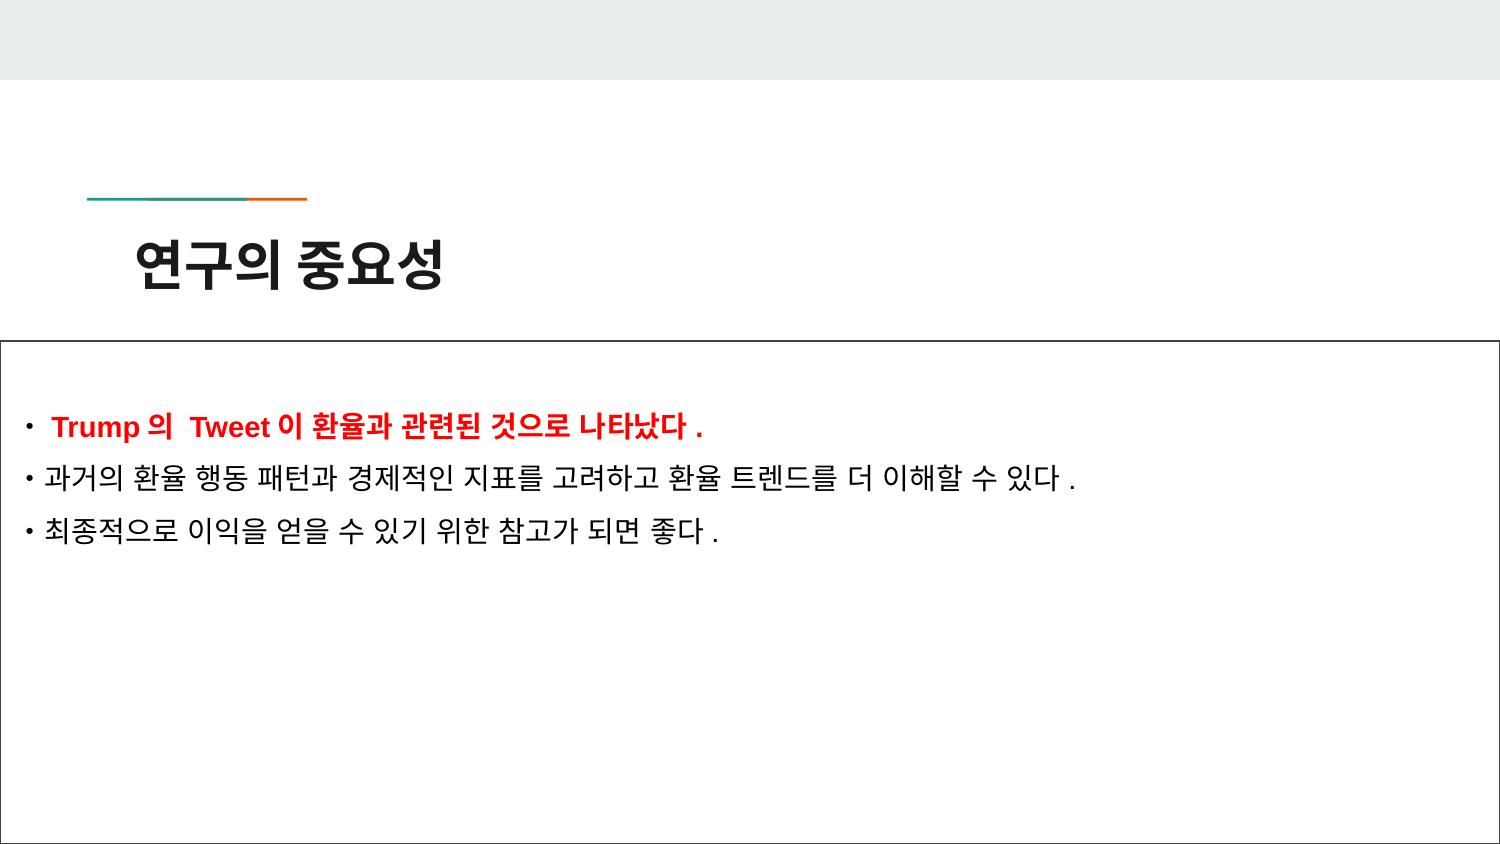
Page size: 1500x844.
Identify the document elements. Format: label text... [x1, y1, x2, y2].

title 연구의 중요성 [119, 216, 1381, 305]
list ・Trump의 Tweet이 환율과 관련된 것으로 나타났다. ・과거의 환율 행동 패턴과 경제적인 지표를 고려하고 환율 트렌드를 더 이해할 수 있다. ・최종적으로 이익을 얻을 수 있기 위한 참고가 되면 좋다. [0, 341, 1500, 844]
